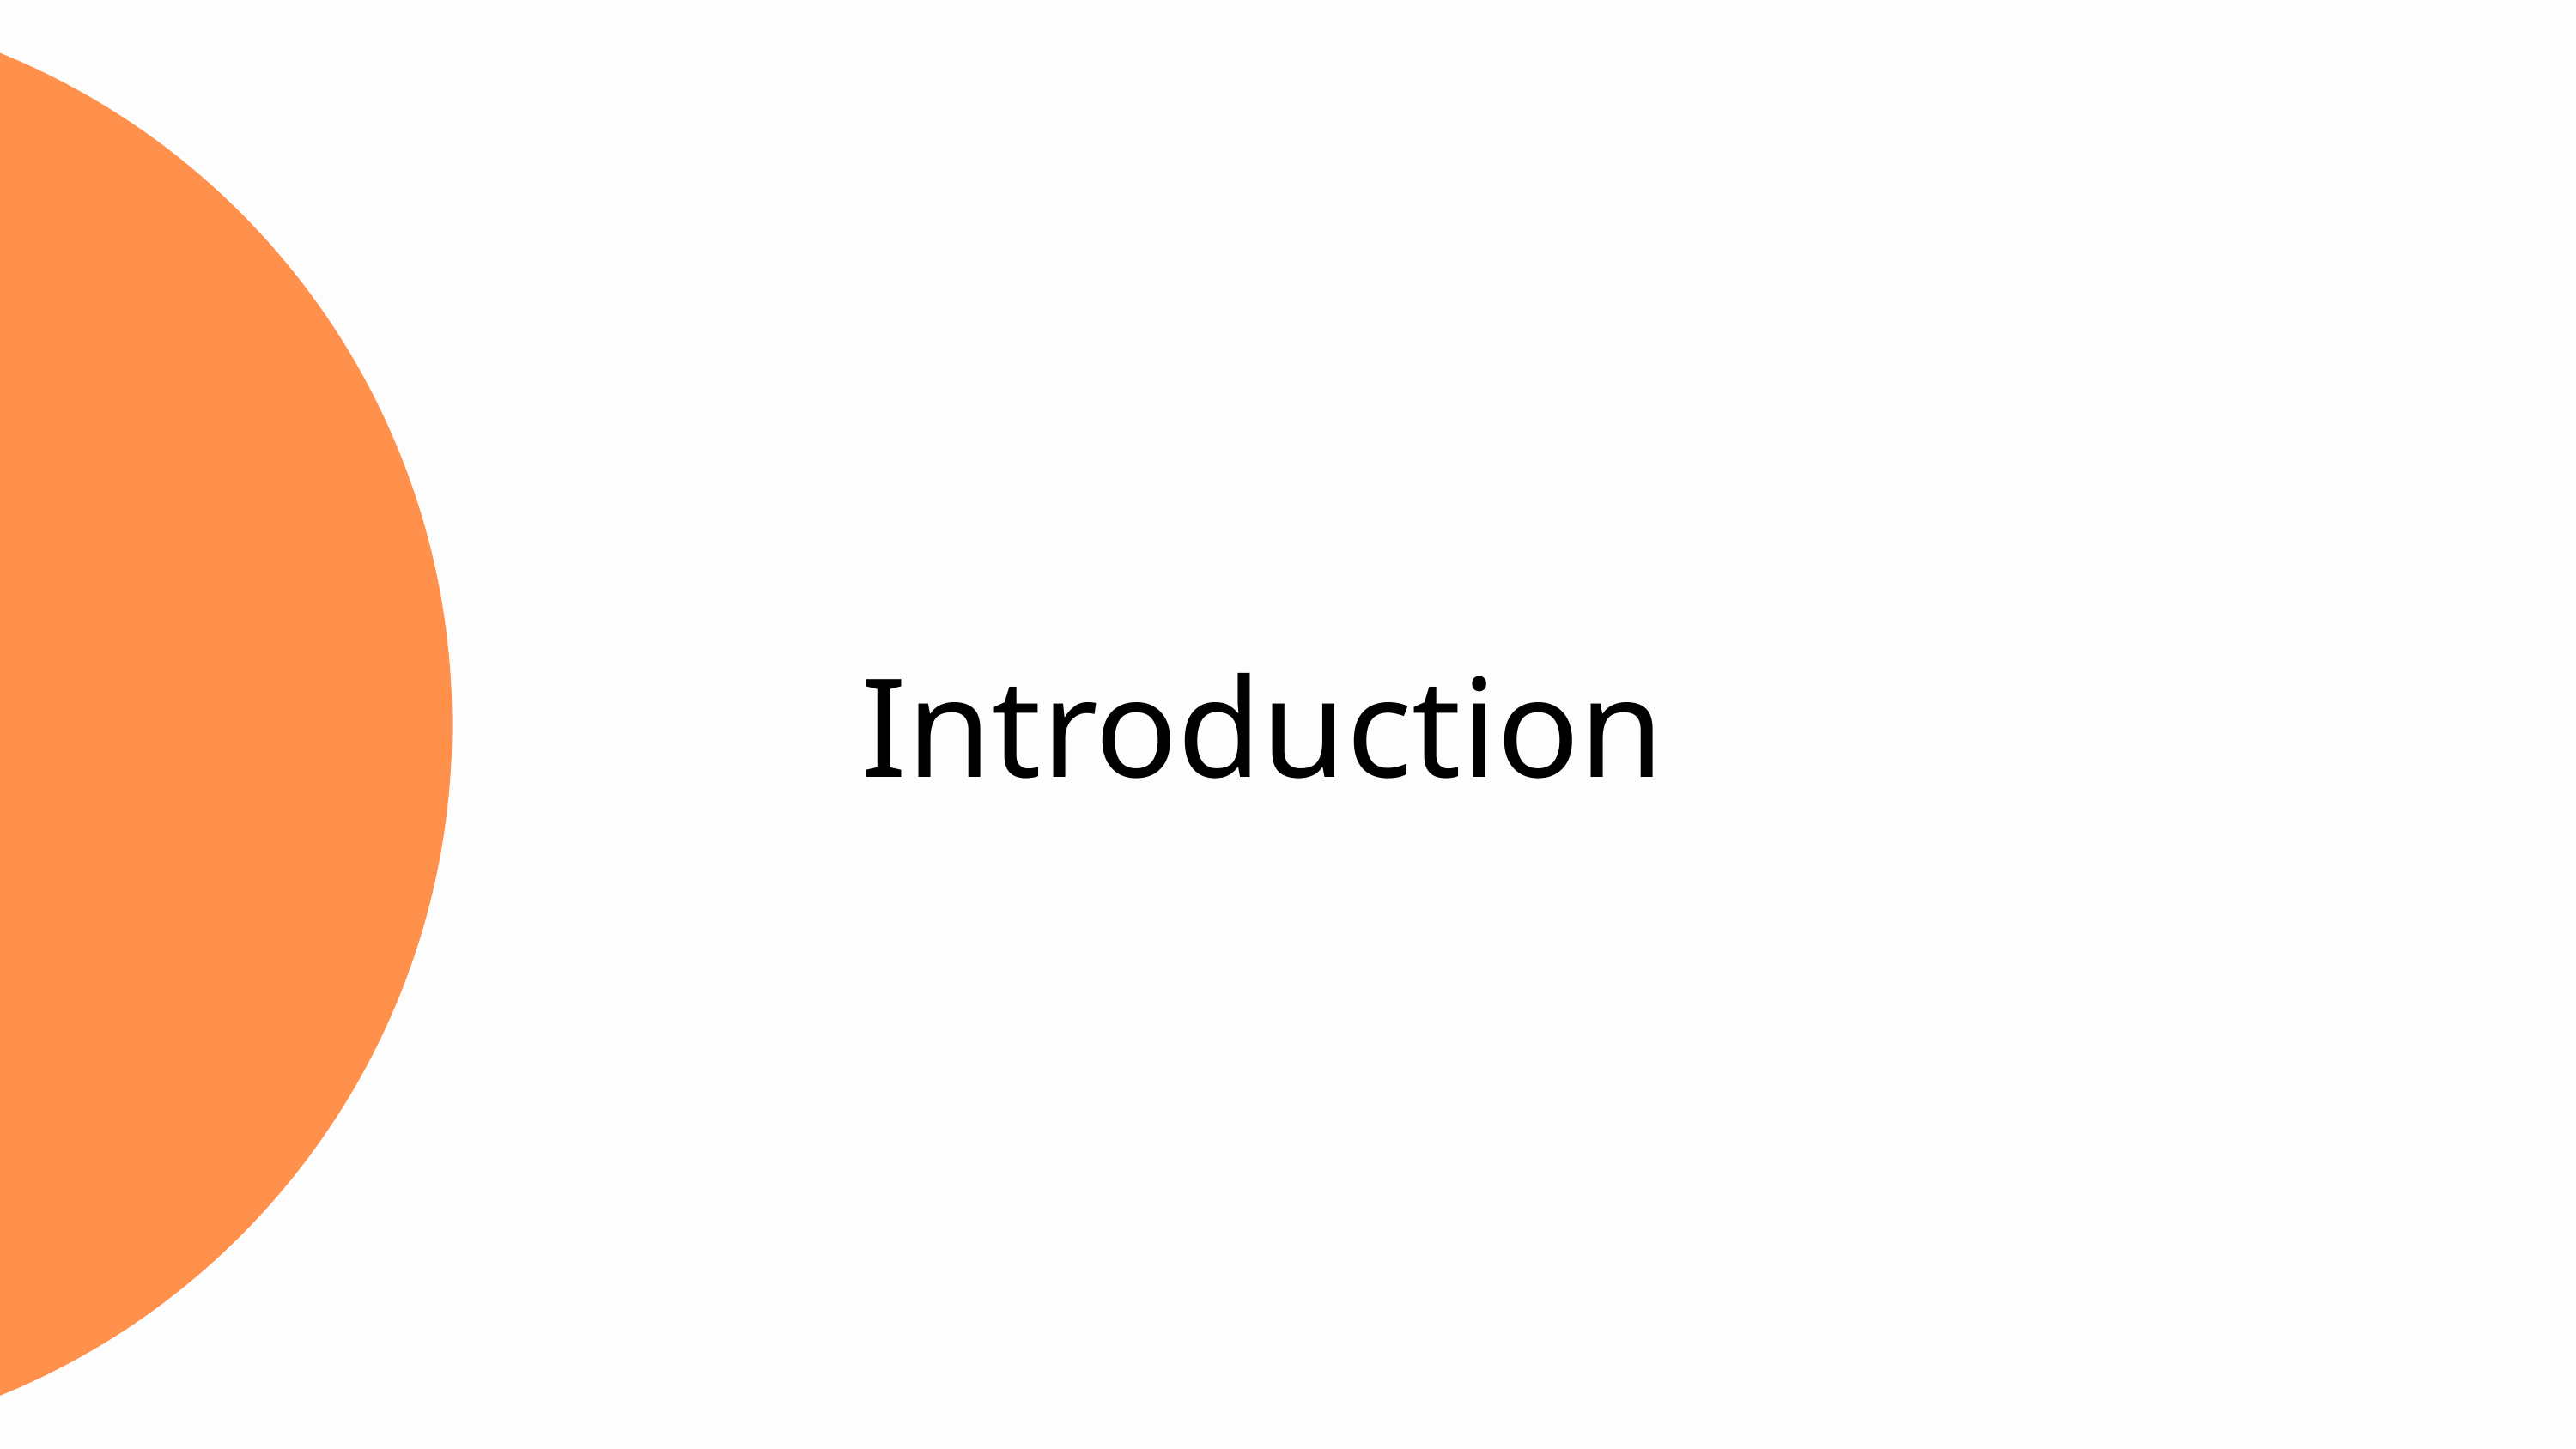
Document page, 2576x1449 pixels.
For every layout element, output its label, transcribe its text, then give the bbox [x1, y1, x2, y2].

text_box Introduction [455, 615, 2322, 994]
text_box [0, 0, 453, 1449]
